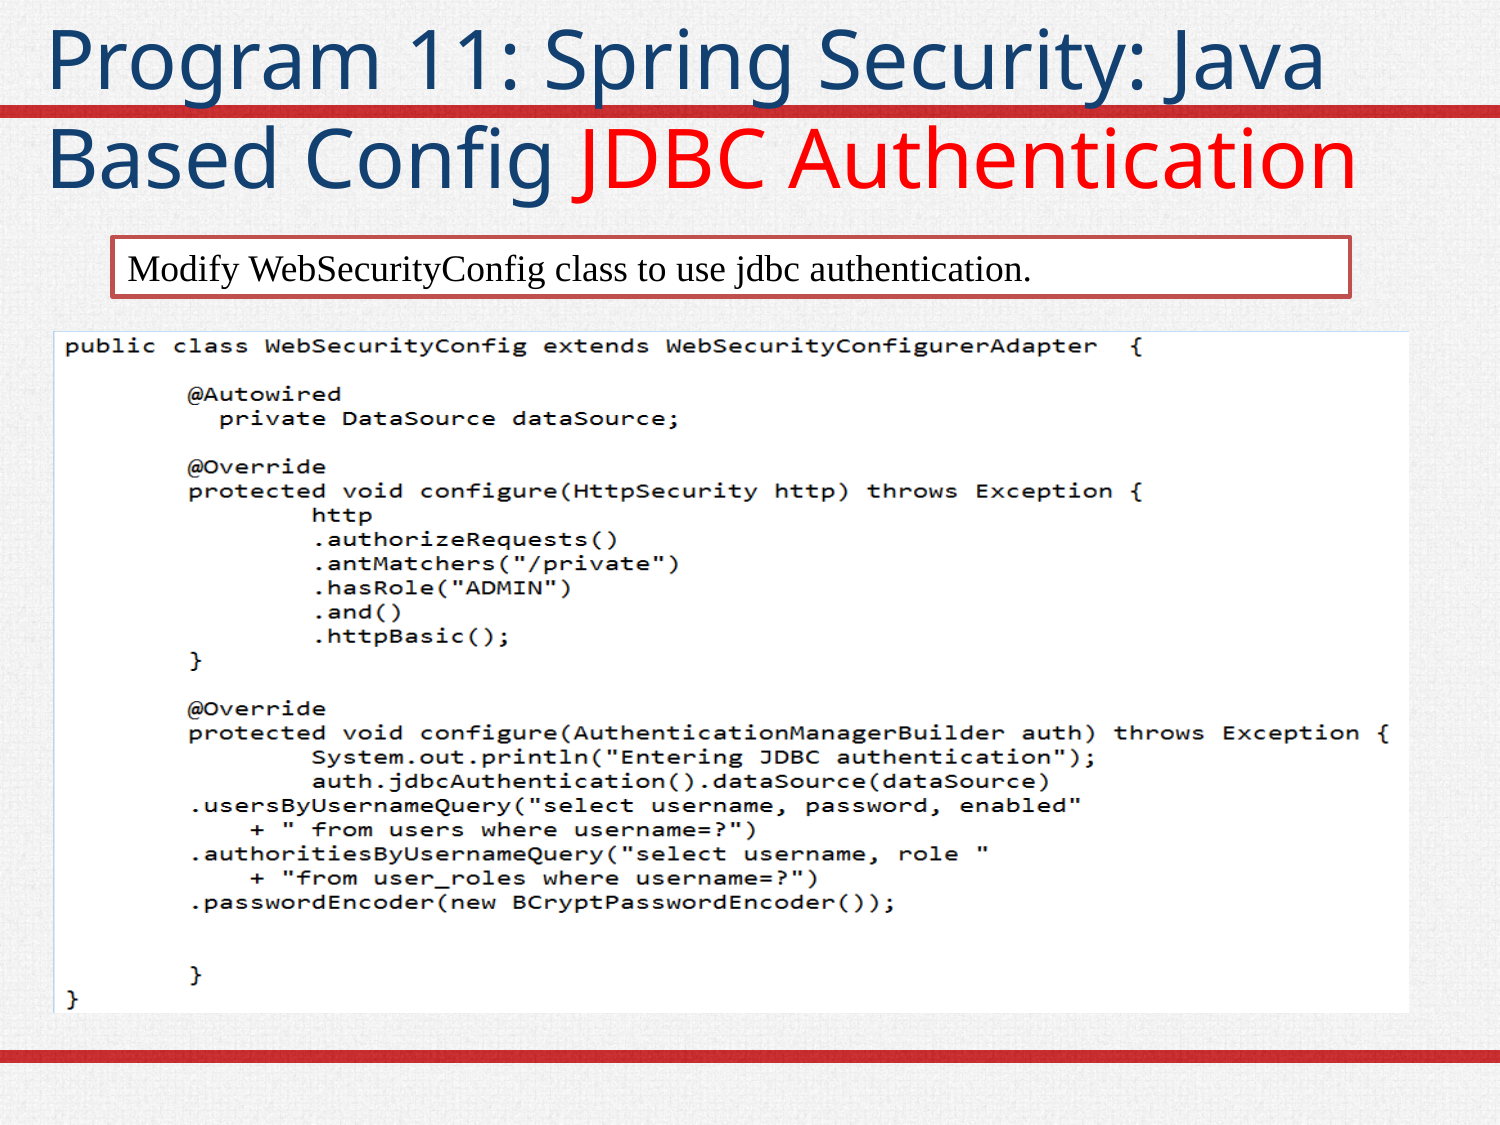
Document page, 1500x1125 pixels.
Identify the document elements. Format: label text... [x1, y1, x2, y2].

text_box Modify WebSecurityConfig class to use jdbc authentication. [110, 235, 1352, 299]
picture [0, 213, 1500, 1125]
title Program 11: Spring Security: Java Based Config JDBC Authentication [0, 0, 1500, 213]
